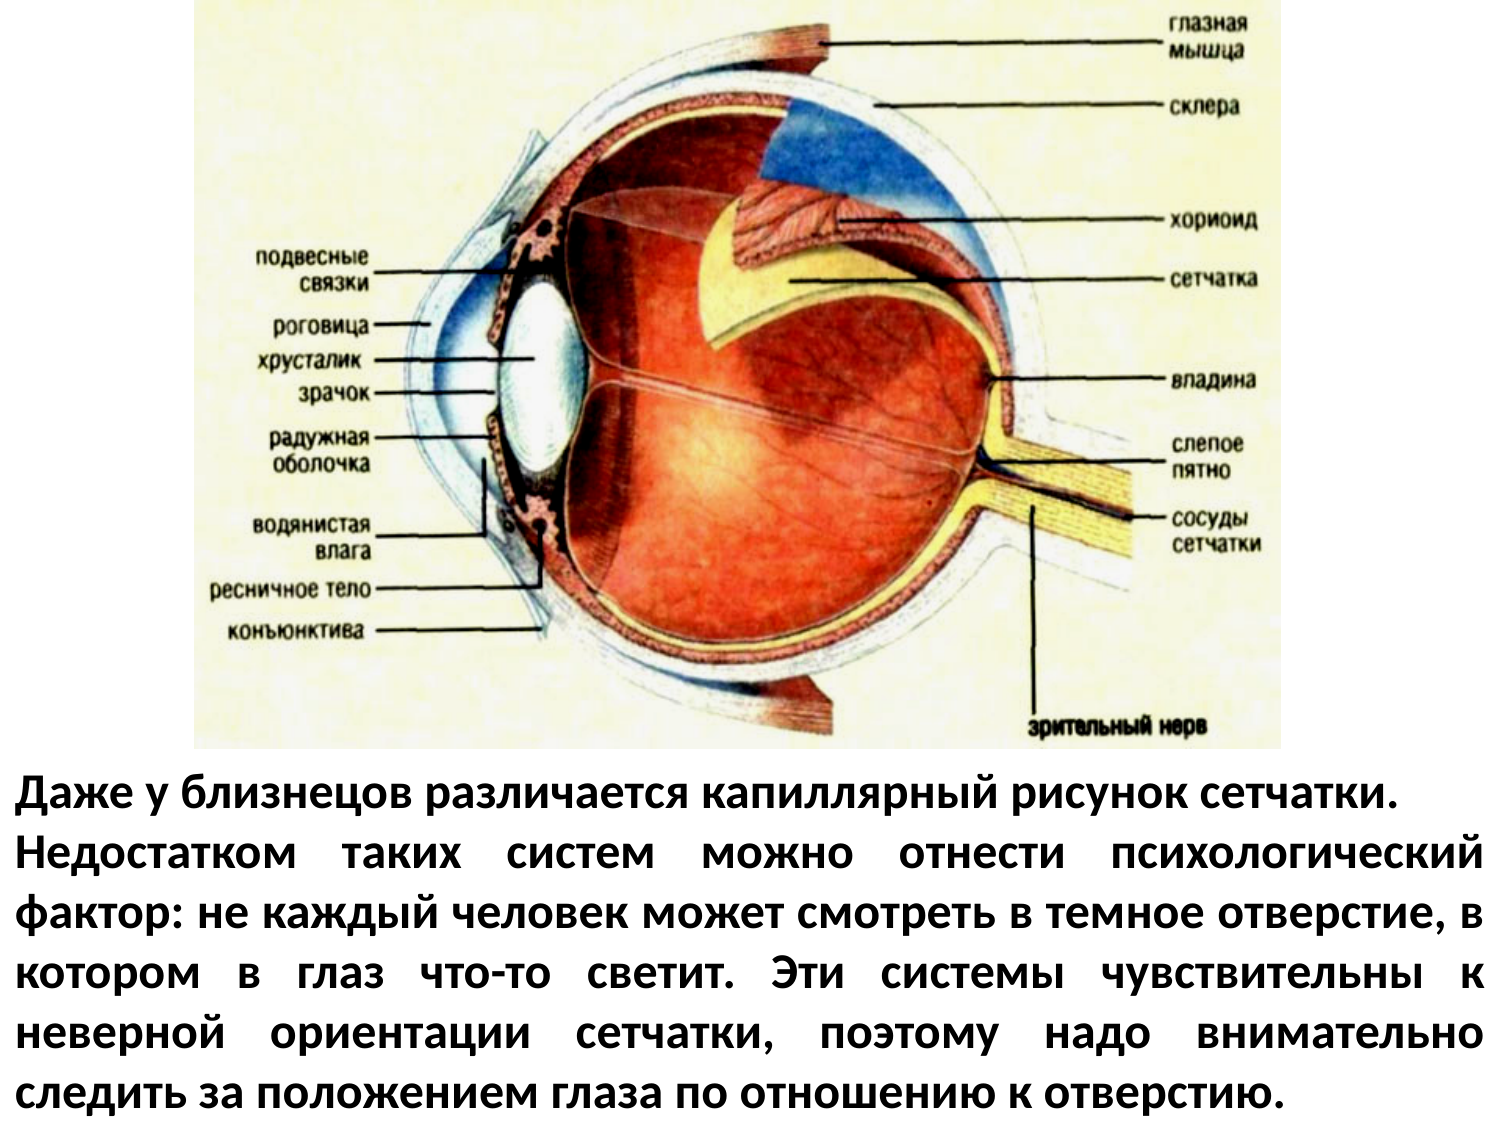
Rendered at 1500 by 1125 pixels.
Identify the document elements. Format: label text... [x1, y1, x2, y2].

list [194, 0, 1281, 749]
text_box Даже у близнецов различается капиллярный рисунок сетчатки. Недостатком таких систем можно отнести психологический фактор: не каждый человек может смотреть в темное отверстие, в котором в глаз что-то светит. Эти системы чувствительны к неверной ориентации сетчатки, поэтому надо внимательно следить за положением глаза по отношению к отверстию. [0, 751, 1500, 1125]
